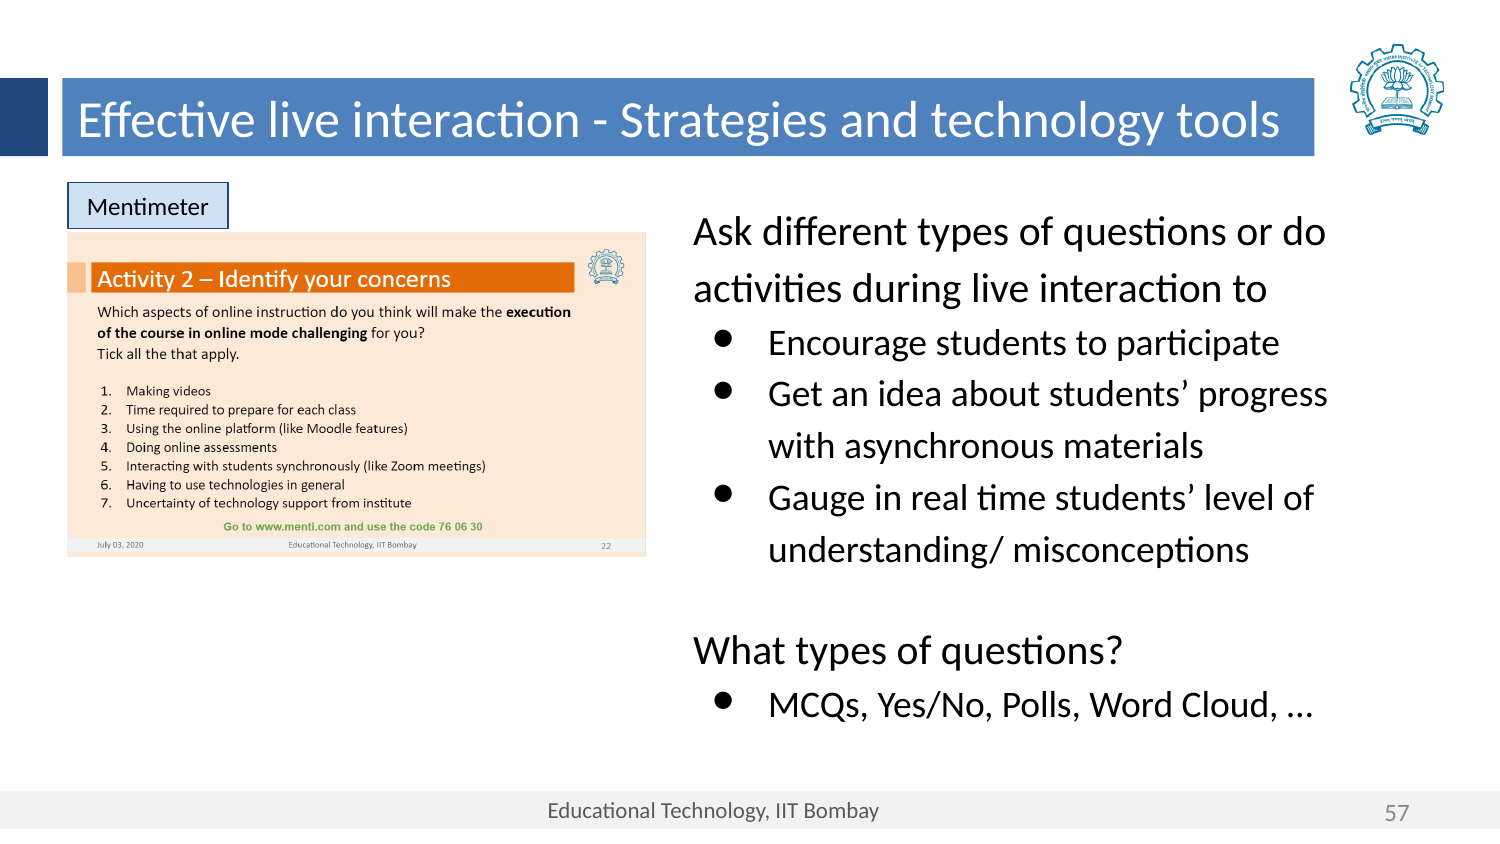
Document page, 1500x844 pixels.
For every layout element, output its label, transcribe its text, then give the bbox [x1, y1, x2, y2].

list Effective live interaction - Strategies and technology tools [62, 78, 1325, 156]
slide_number 57 [1332, 789, 1425, 835]
picture [67, 232, 646, 557]
picture [1350, 44, 1444, 135]
text_box Mentimeter [67, 182, 229, 229]
text_box Ask different types of questions or do activities during live interaction to Encourage students to participate Get an idea about students’ progress with asynchronous materials Gauge in real time students’ level of understanding/ misconceptions What types of questions? MCQs, Yes/No, Polls, Word Cloud, … [685, 188, 1356, 745]
picture [1374, 126, 1420, 135]
